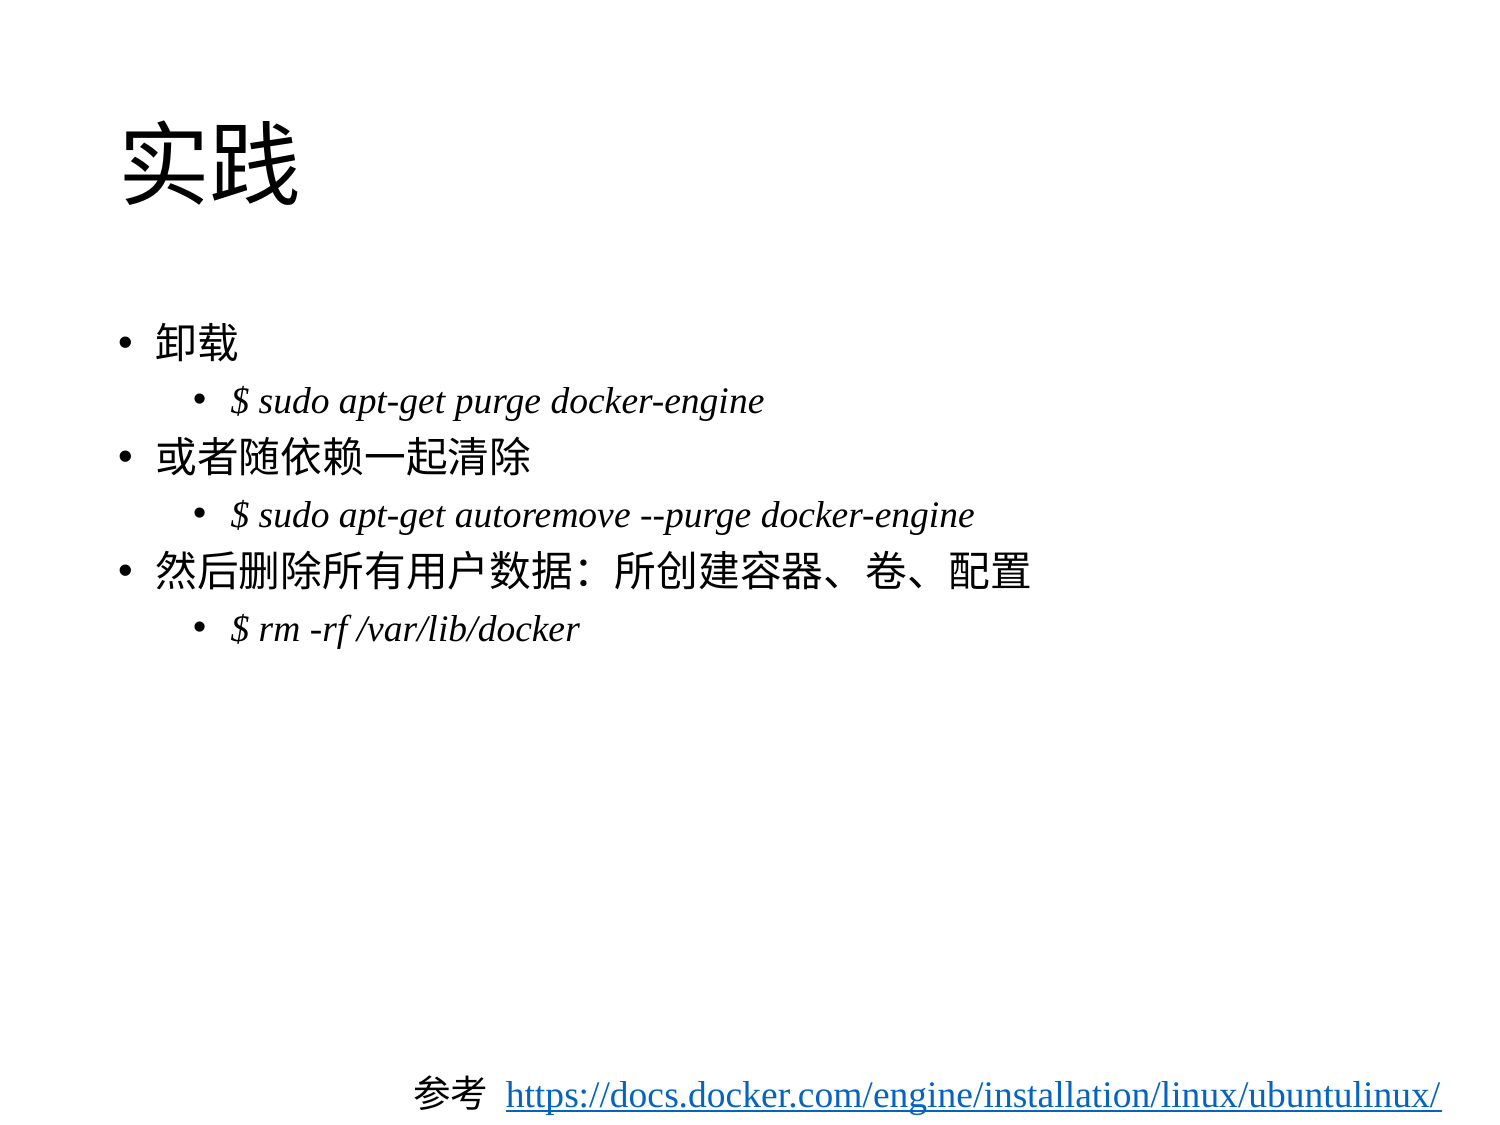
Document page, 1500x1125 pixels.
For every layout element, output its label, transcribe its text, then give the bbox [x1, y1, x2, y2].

list 卸载 $ sudo apt-get purge docker-engine 或者随依赖一起清除 $ sudo apt-get autoremove --purge docker-engine 然后删除所有用户数据：所创建容器、卷、配置 $ rm -rf /var/lib/docker [103, 299, 1397, 1014]
text_box 参考 https://docs.docker.com/engine/installation/linux/ubuntulinux/ [413, 1062, 1477, 1122]
title 实践 [103, 59, 1397, 278]
